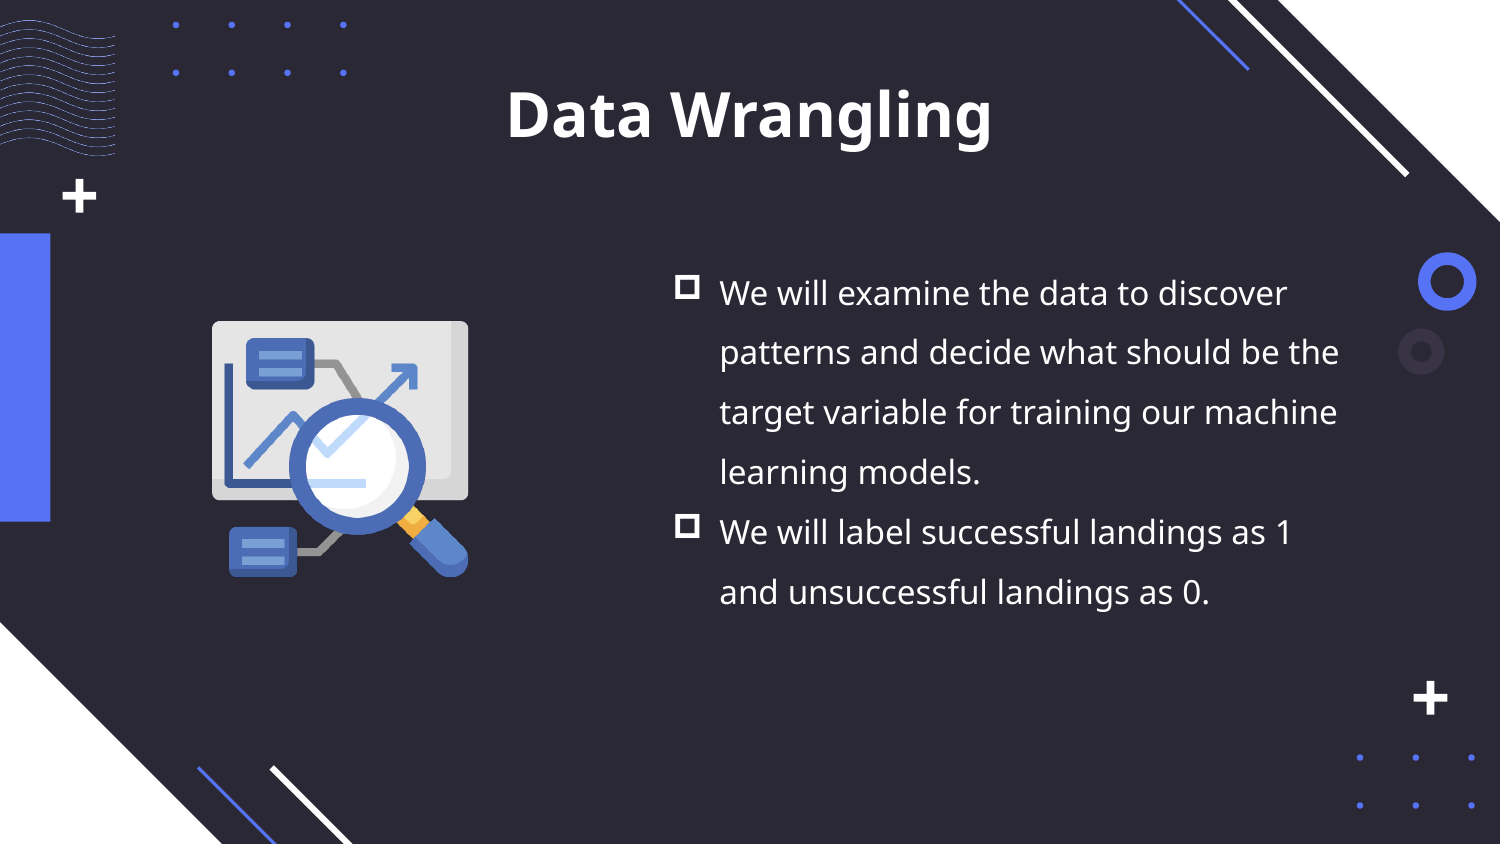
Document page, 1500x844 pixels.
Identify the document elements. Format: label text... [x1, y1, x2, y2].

picture [0, 20, 115, 156]
picture [203, 312, 478, 586]
title Data Wrangling [118, 60, 1382, 150]
text_box We will examine the data to discover patterns and decide what should be the target variable for training our machine learning models. We will label successful landings as 1 and unsuccessful landings as 0. [657, 236, 1364, 567]
